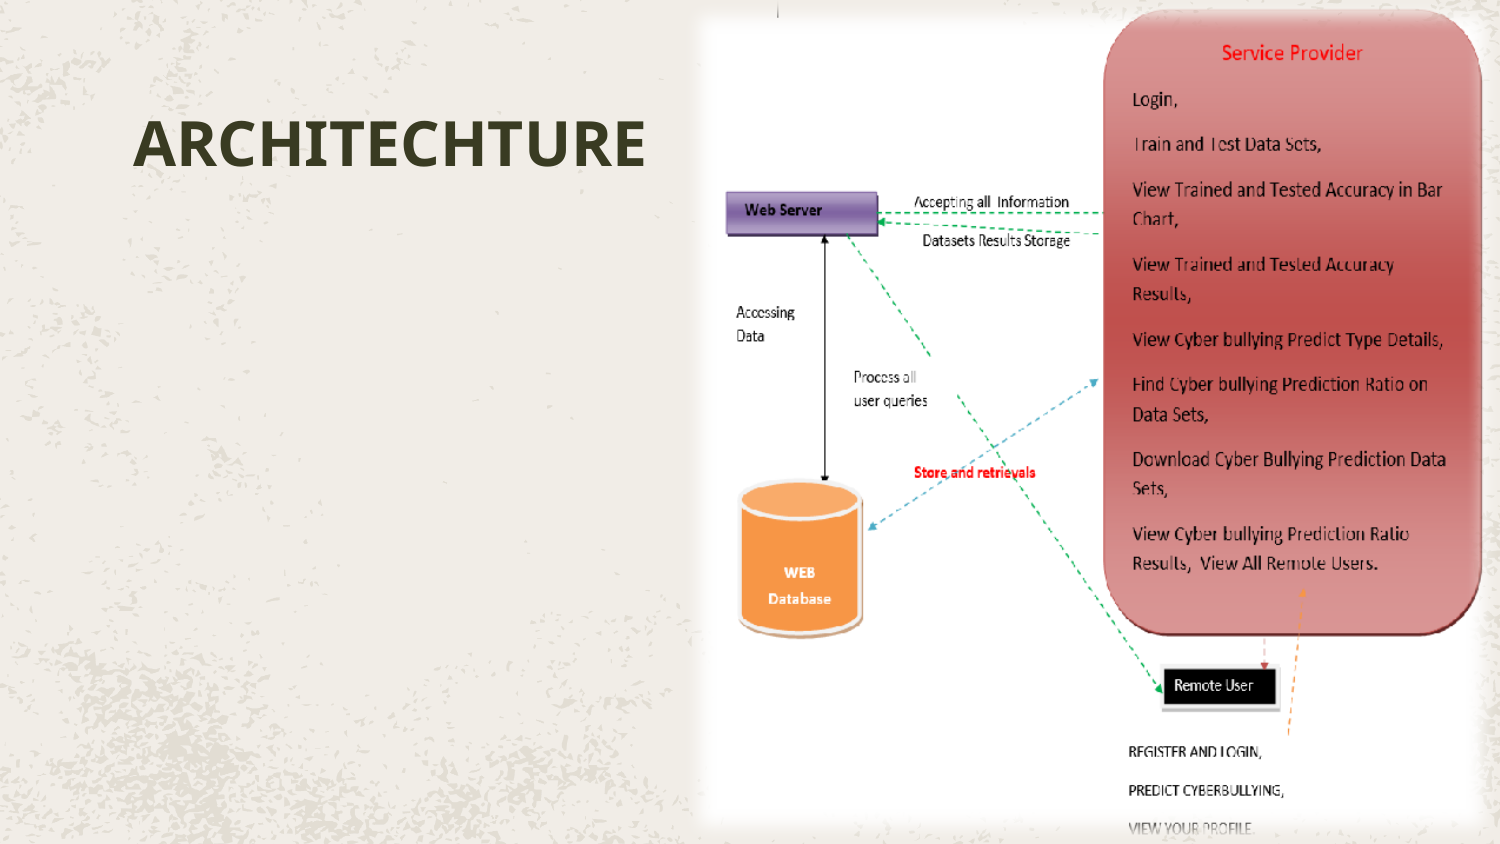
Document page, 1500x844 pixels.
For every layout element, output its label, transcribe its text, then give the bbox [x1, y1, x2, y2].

title ARCHITECHTURE [118, 88, 676, 183]
picture [681, 0, 1500, 844]
